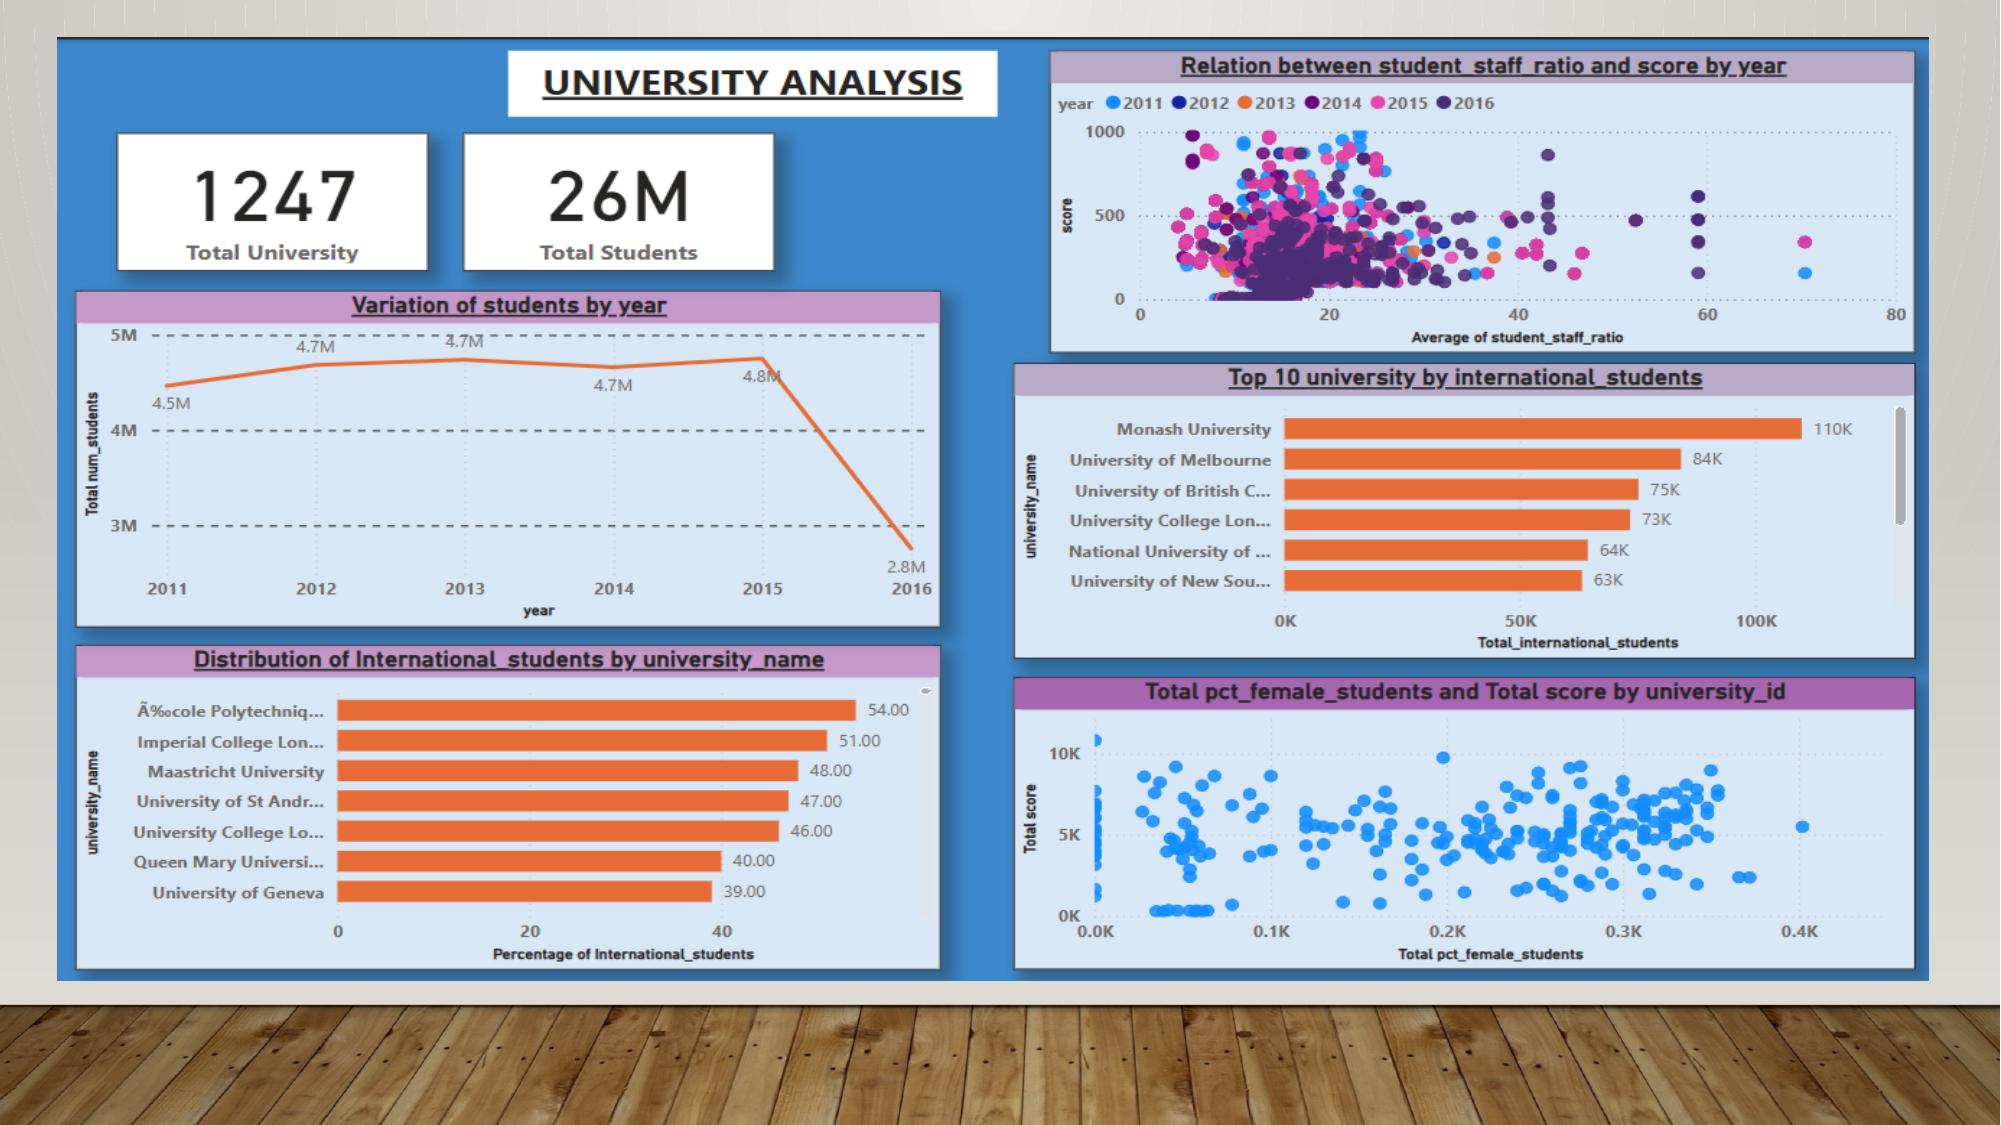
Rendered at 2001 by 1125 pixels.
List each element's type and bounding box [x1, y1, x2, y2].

picture [0, 1005, 2000, 1125]
picture [57, 37, 1929, 981]
